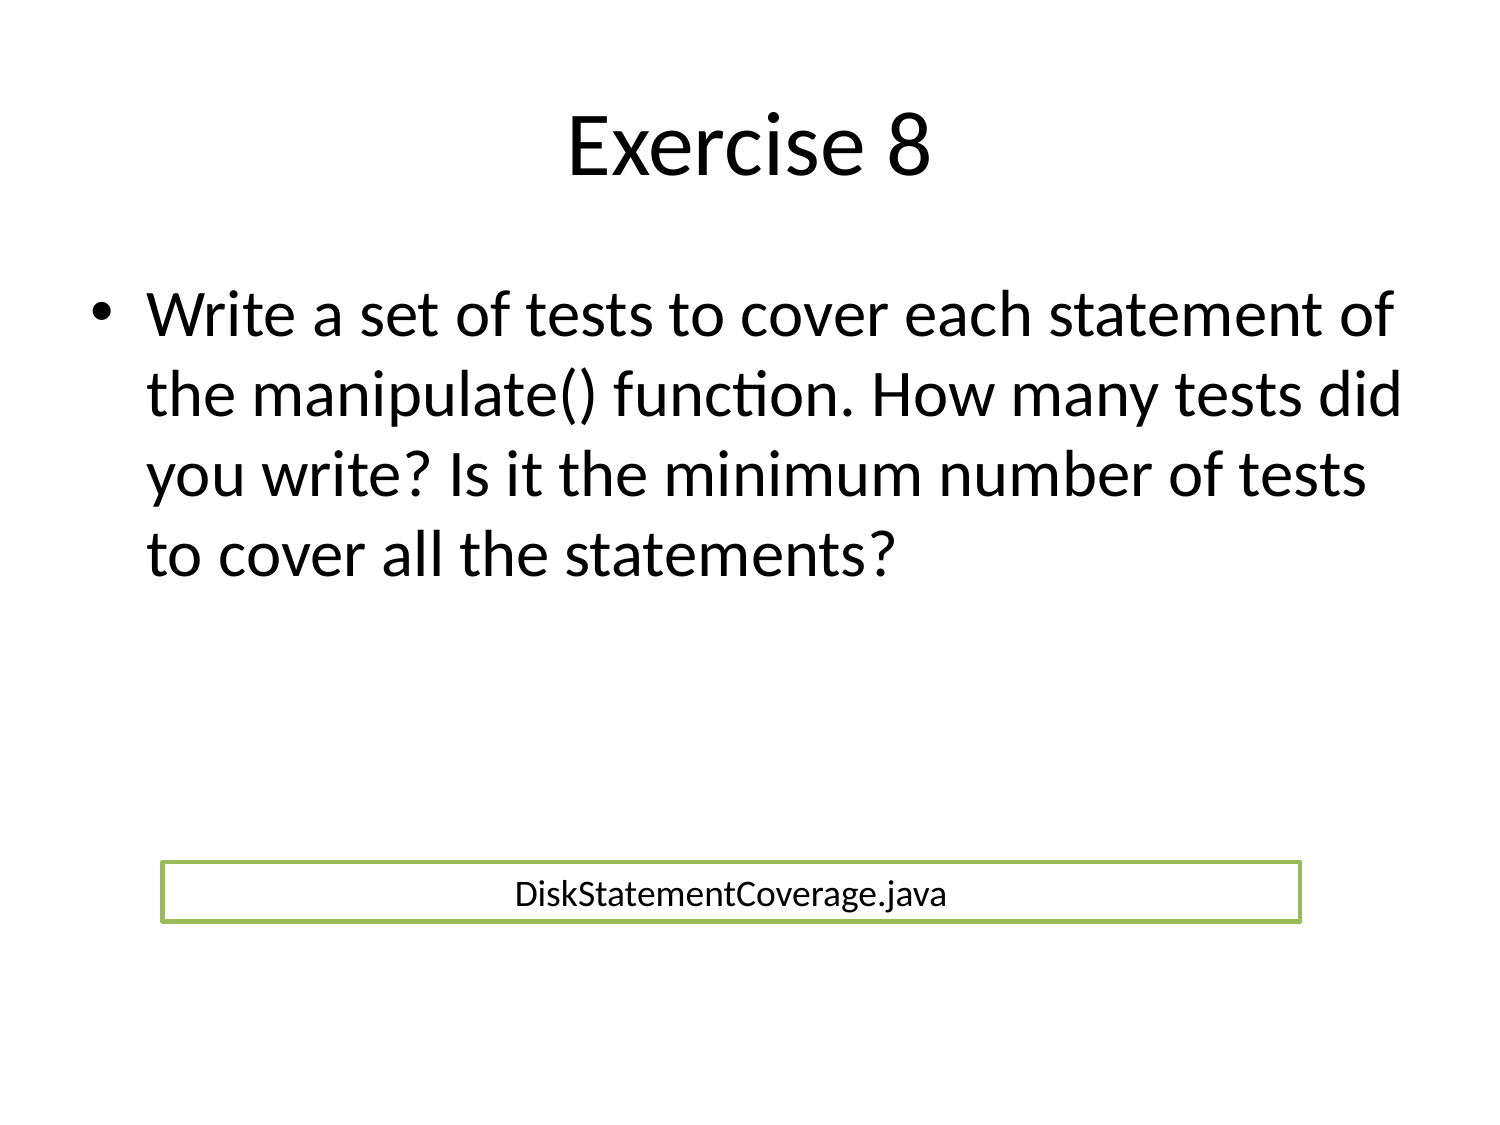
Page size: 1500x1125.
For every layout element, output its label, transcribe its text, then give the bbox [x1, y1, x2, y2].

list Write a set of tests to cover each statement of the manipulate() function. How many tests did you write? Is it the minimum number of tests to cover all the statements? [75, 262, 1425, 1005]
text_box DiskStatementCoverage.java [160, 860, 1302, 924]
title Exercise 8 [75, 45, 1425, 233]
